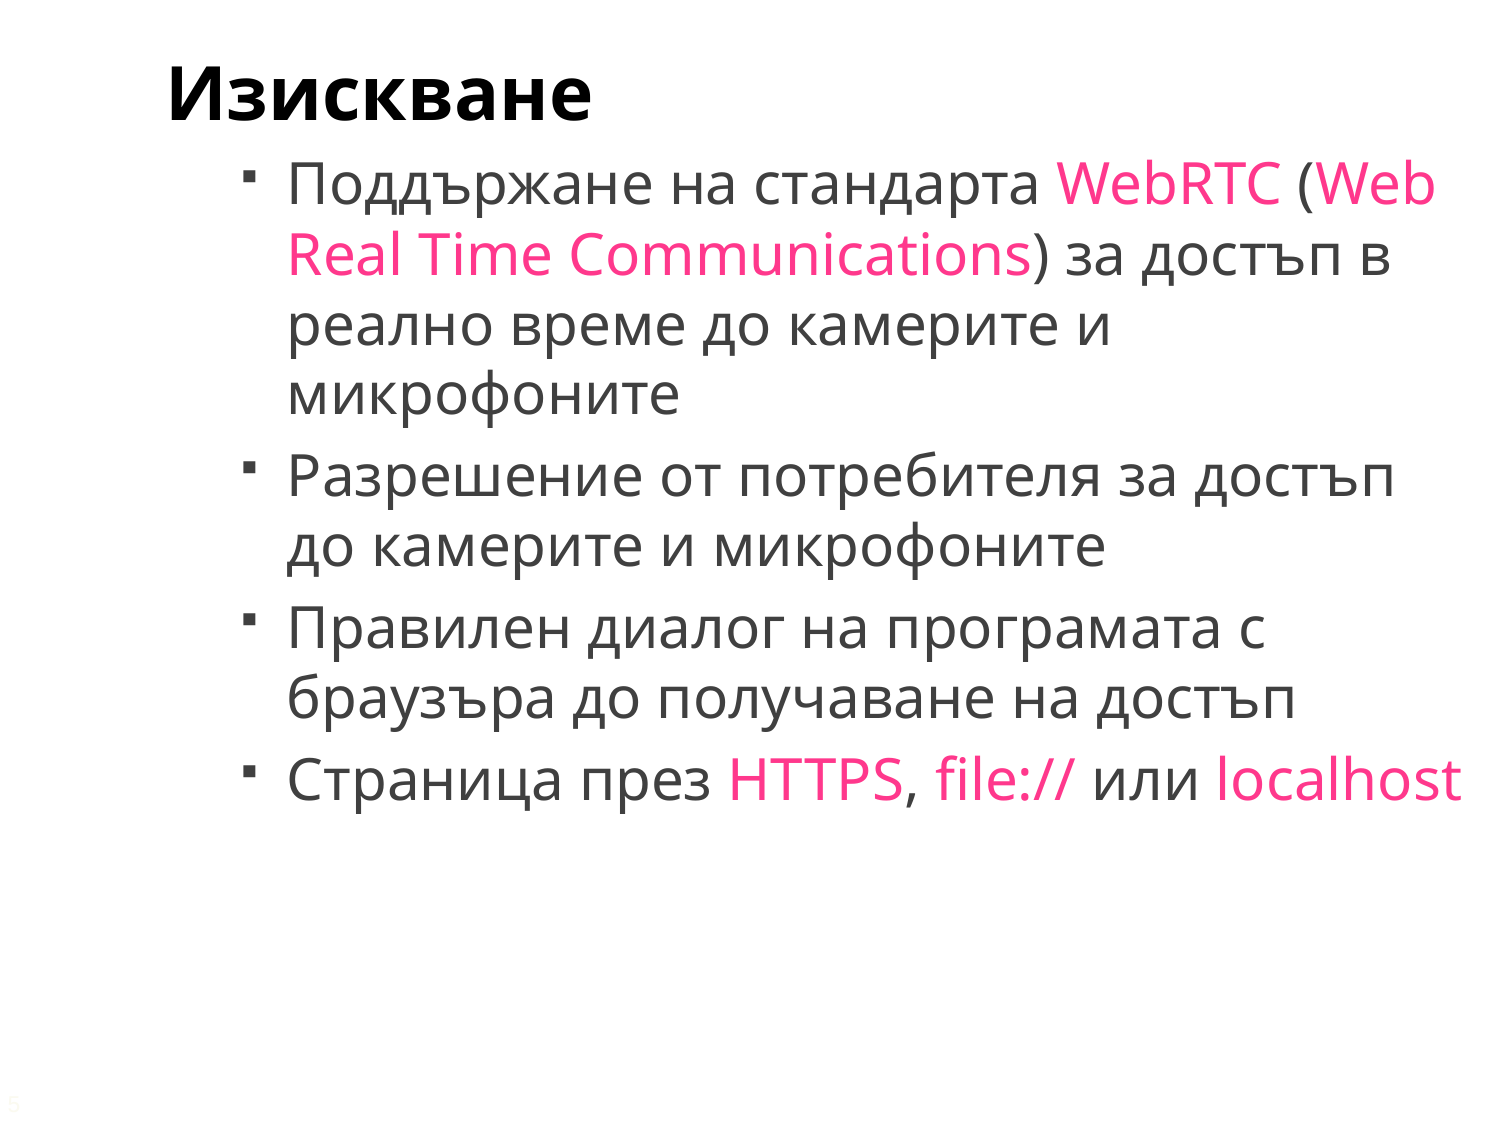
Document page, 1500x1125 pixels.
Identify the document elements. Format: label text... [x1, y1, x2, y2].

list Изискване Поддържане на стандарта WebRTC (Web Real Time Communications) за достъп в реално време до камерите и микрофоните Разрешение от потребителя за достъп до камерите и микрофоните Правилен диалог на програмата с браузъра до получаване на достъп Страница през HTTPS, file:// или localhost [150, 37, 1488, 1113]
